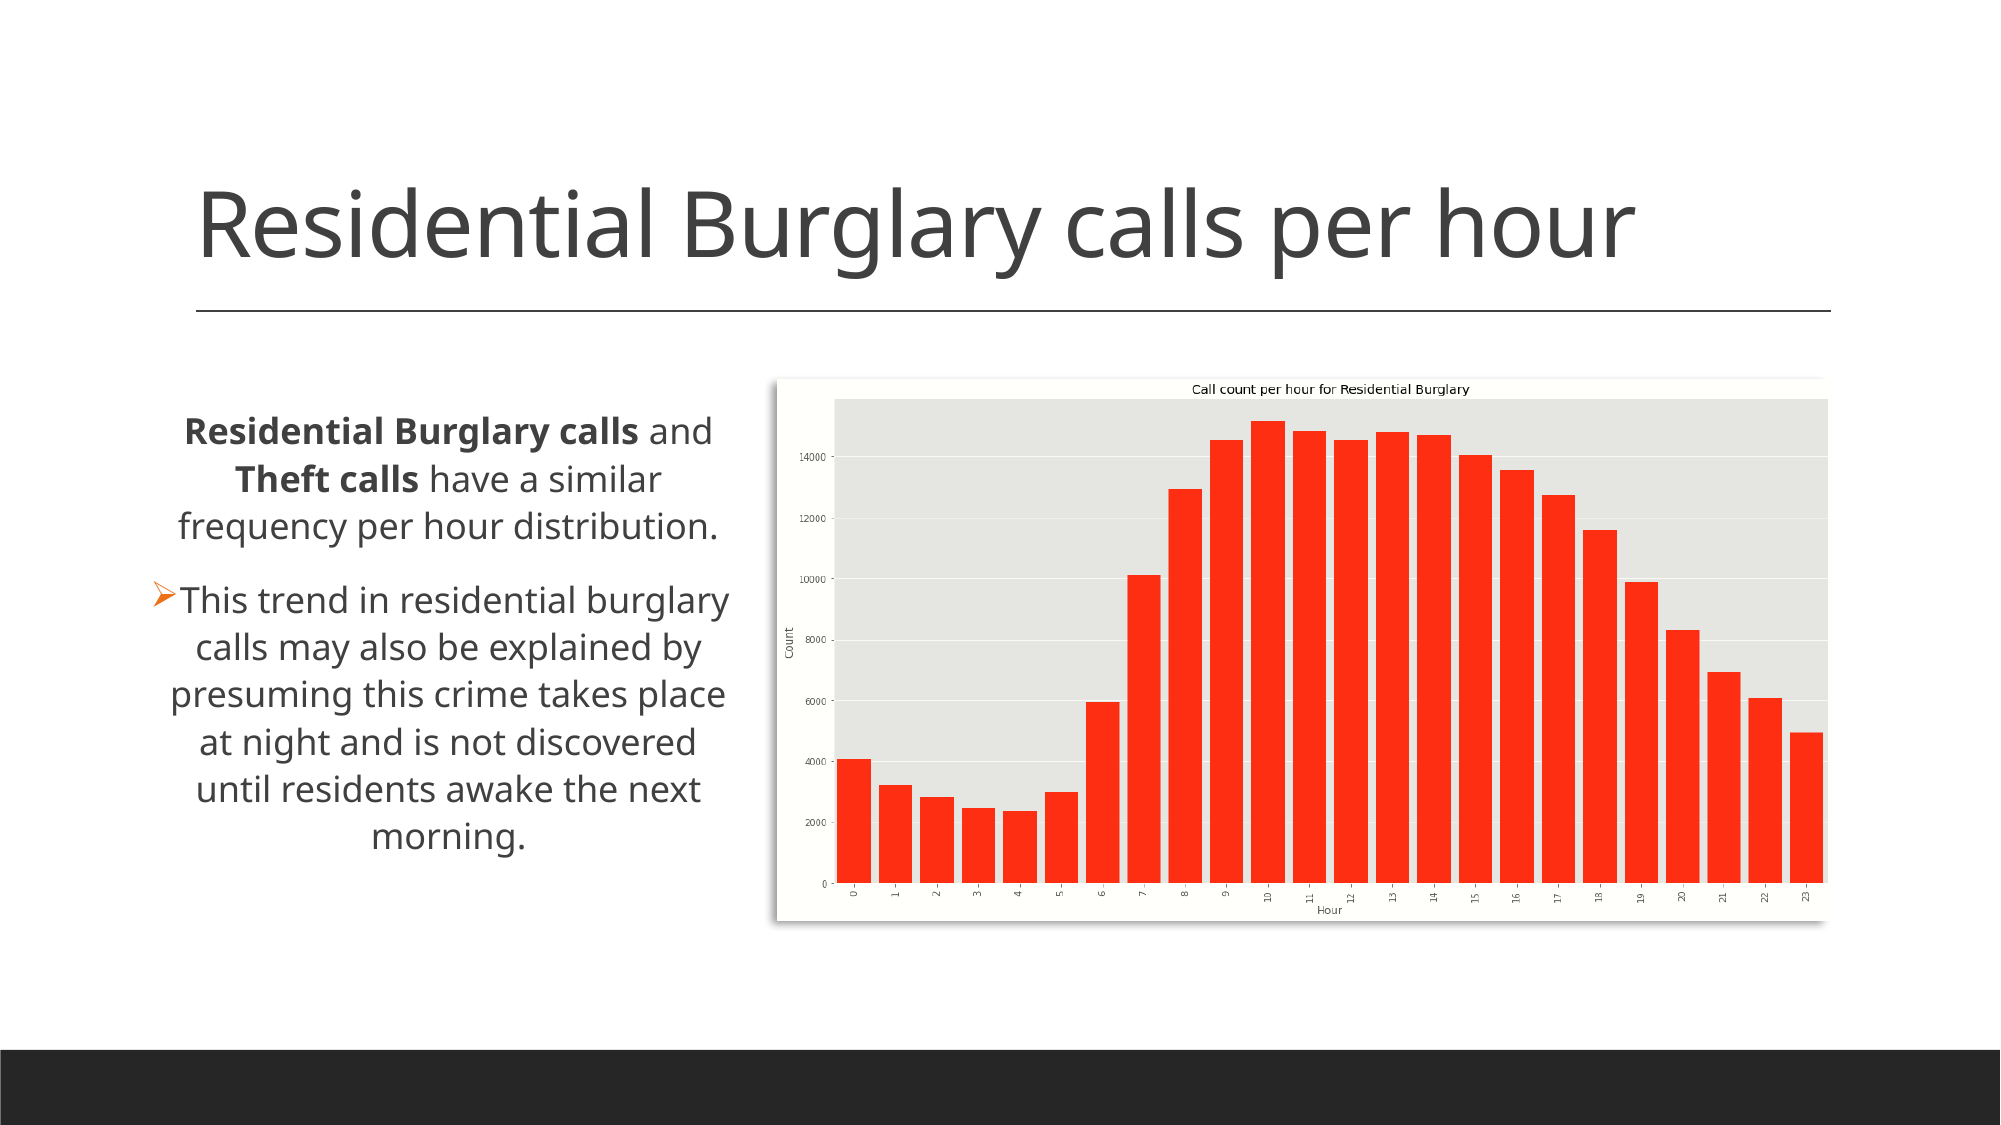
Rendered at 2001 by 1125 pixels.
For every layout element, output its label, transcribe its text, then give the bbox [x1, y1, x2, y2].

list Residential Burglary calls and Theft calls have a similar frequency per hour distribution. This trend in residential burglary calls may also be explained by presuming this crime takes place at night and is not discovered until residents awake the next morning. [146, 254, 738, 871]
title Residential Burglary calls per hour [180, 47, 1830, 285]
picture [776, 378, 1831, 922]
